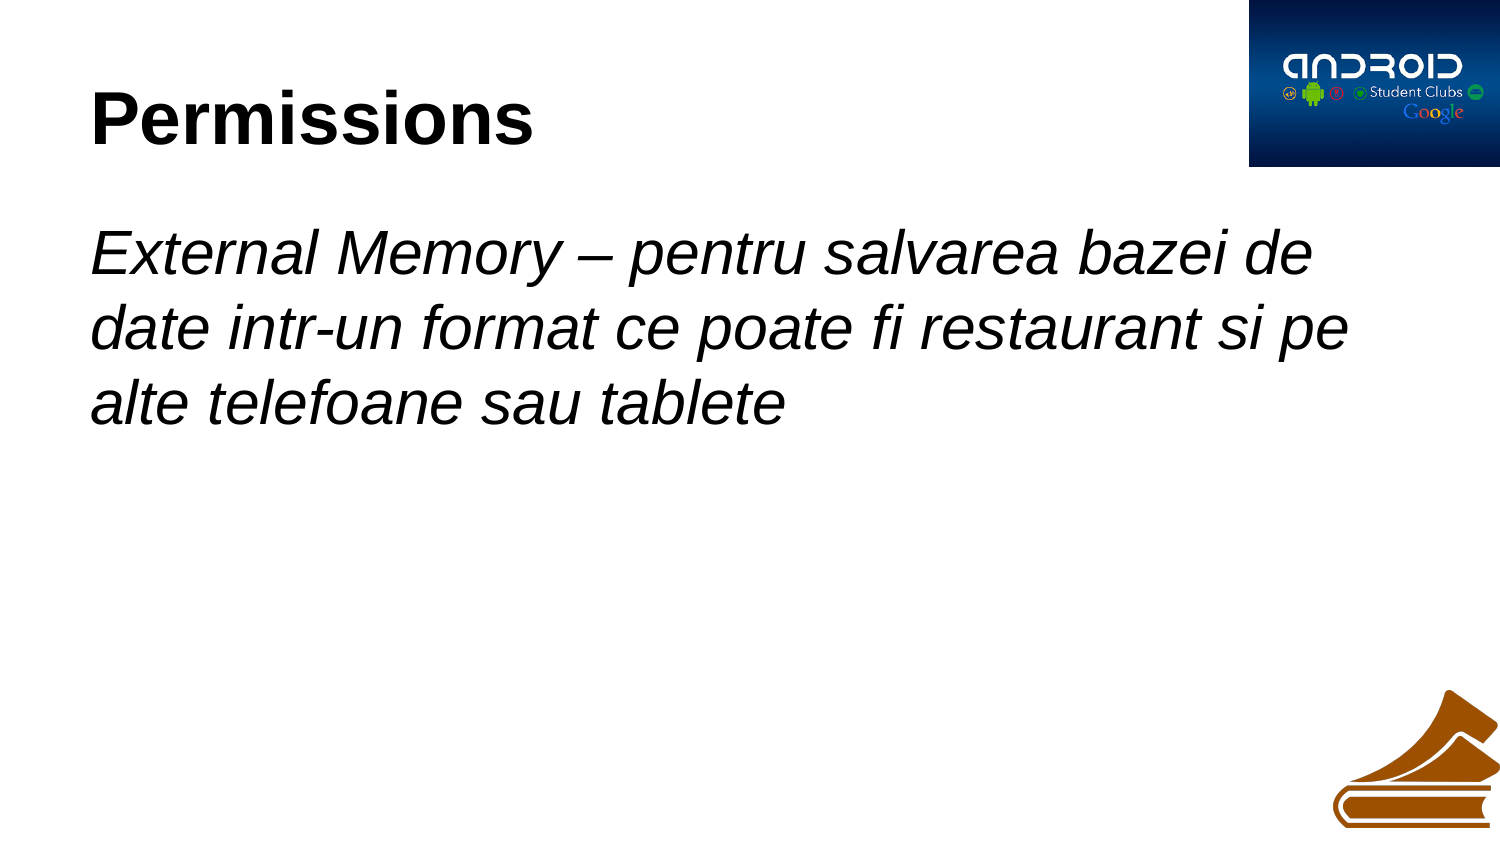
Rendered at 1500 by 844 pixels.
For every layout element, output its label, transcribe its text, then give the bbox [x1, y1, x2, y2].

title Permissions [75, 33, 1250, 175]
picture [1249, 0, 1500, 168]
list External Memory – pentru salvarea bazei de date intr-un format ce poate fi restaurant si pe alte telefoane sau tablete [75, 196, 1425, 808]
picture [1332, 676, 1500, 844]
